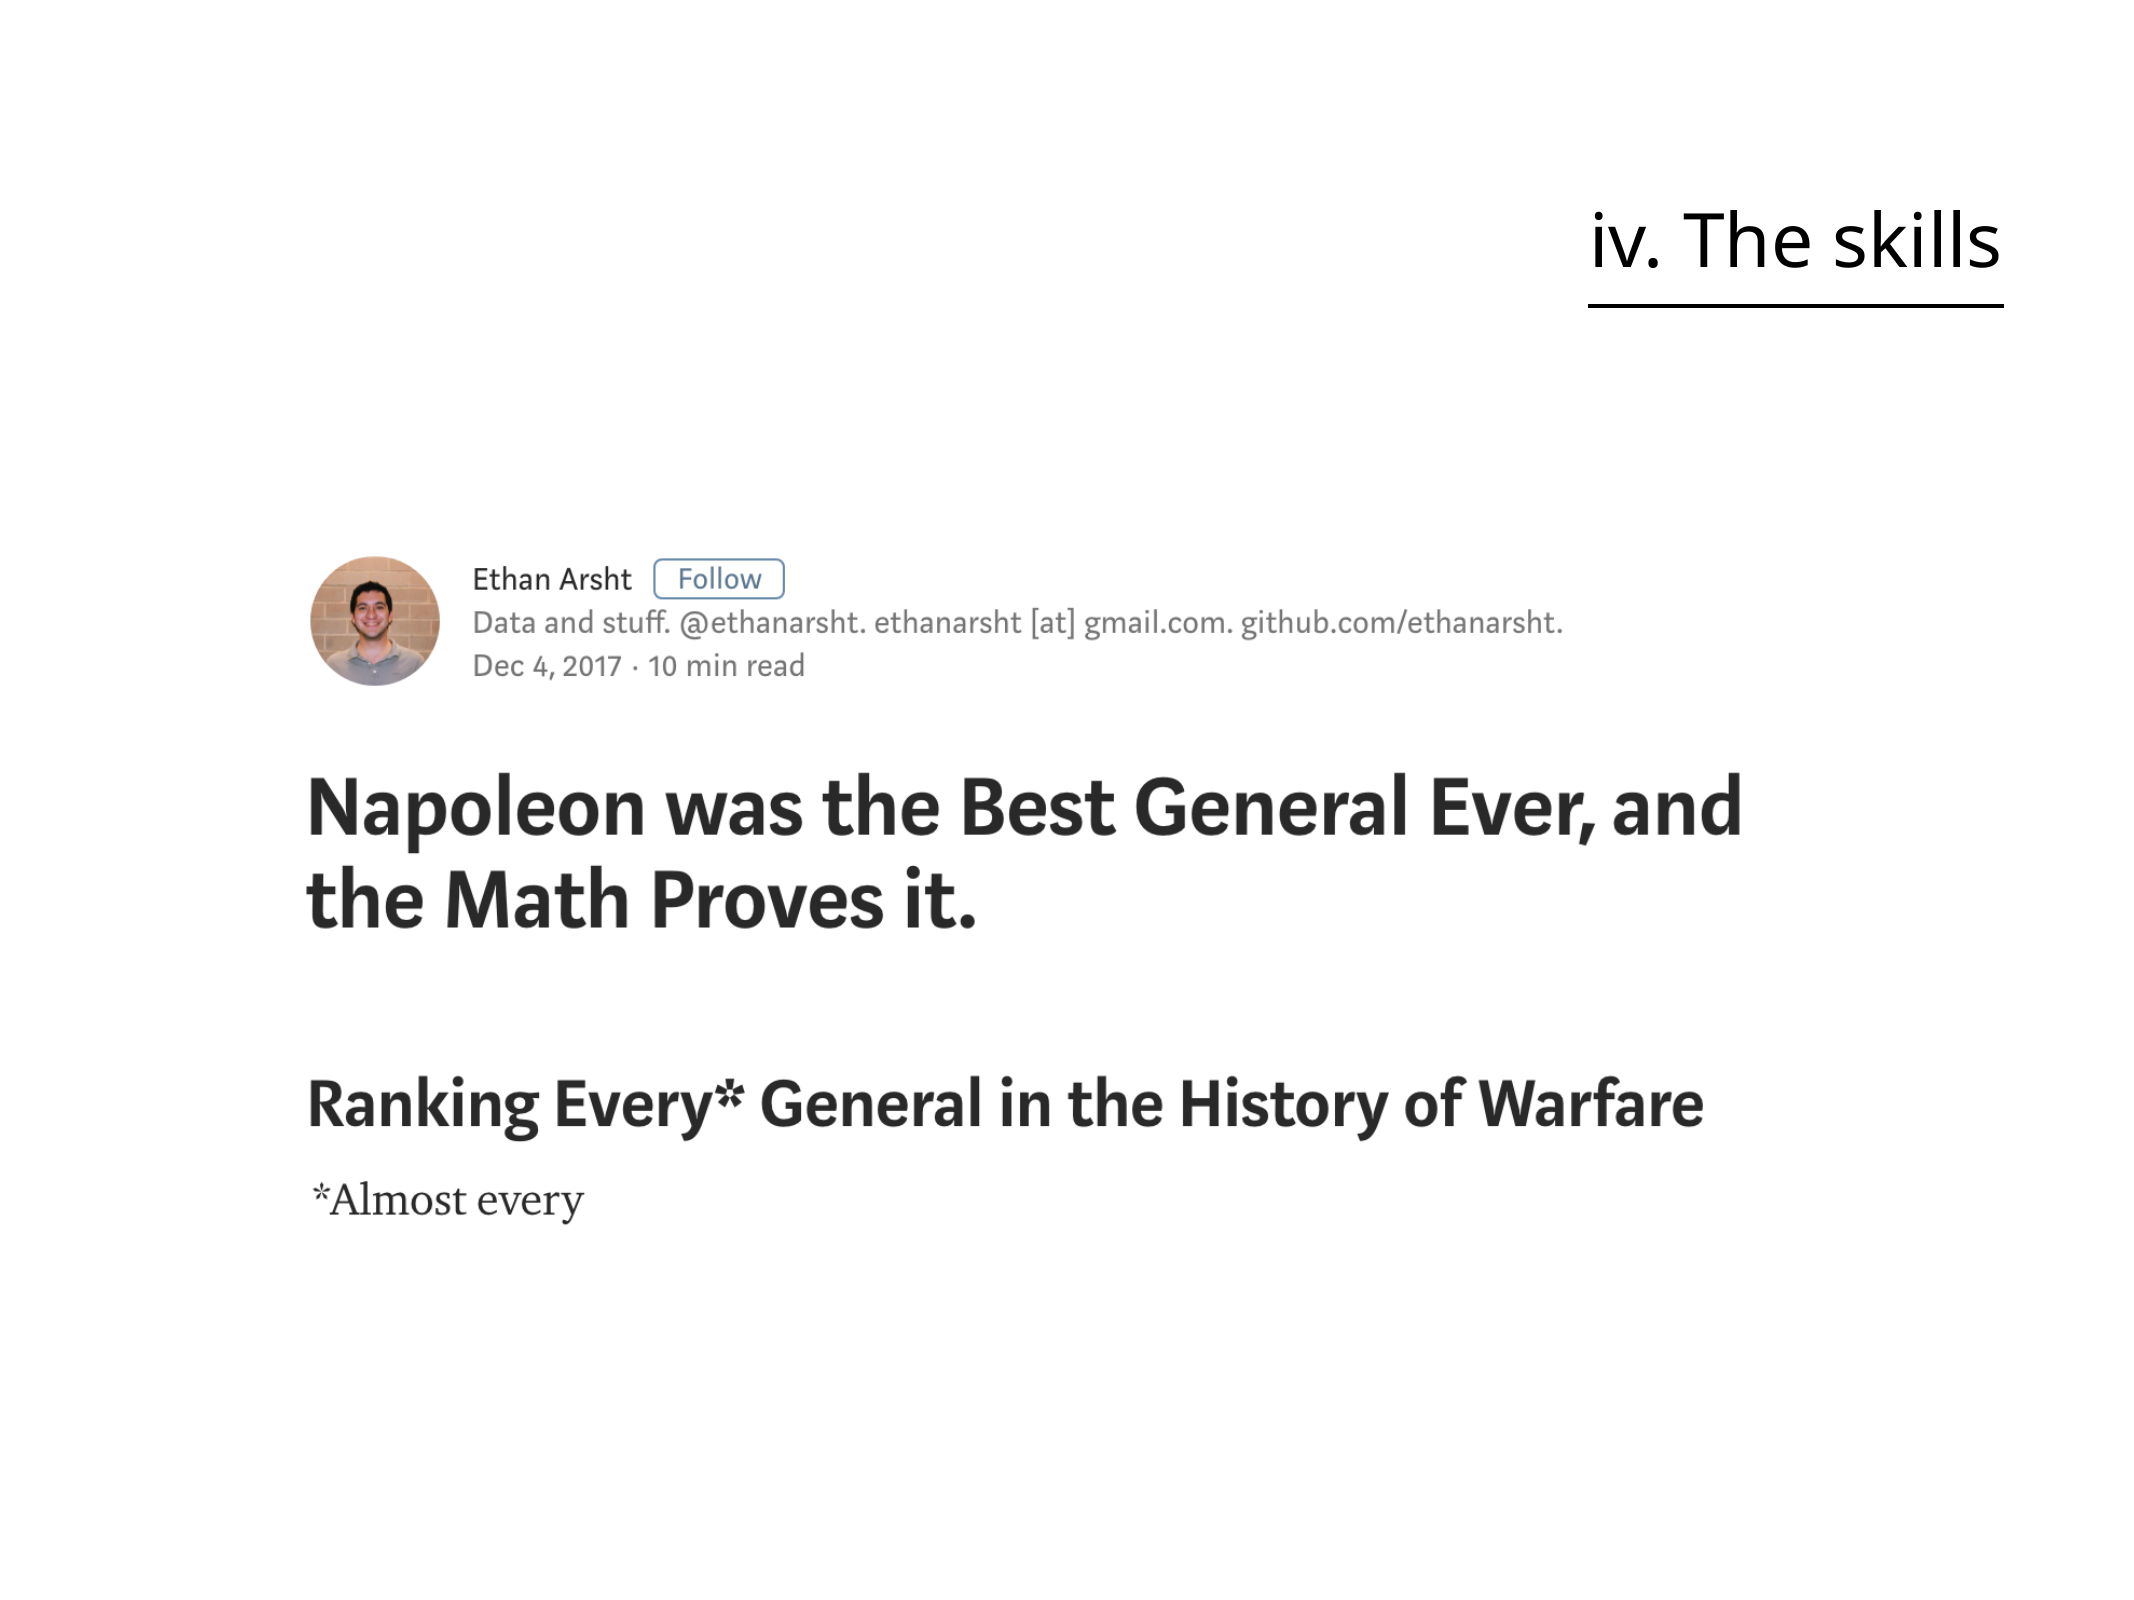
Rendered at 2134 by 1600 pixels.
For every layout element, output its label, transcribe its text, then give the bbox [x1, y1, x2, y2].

text_box iv. The skills [1581, 184, 2011, 291]
picture [291, 539, 1843, 1226]
